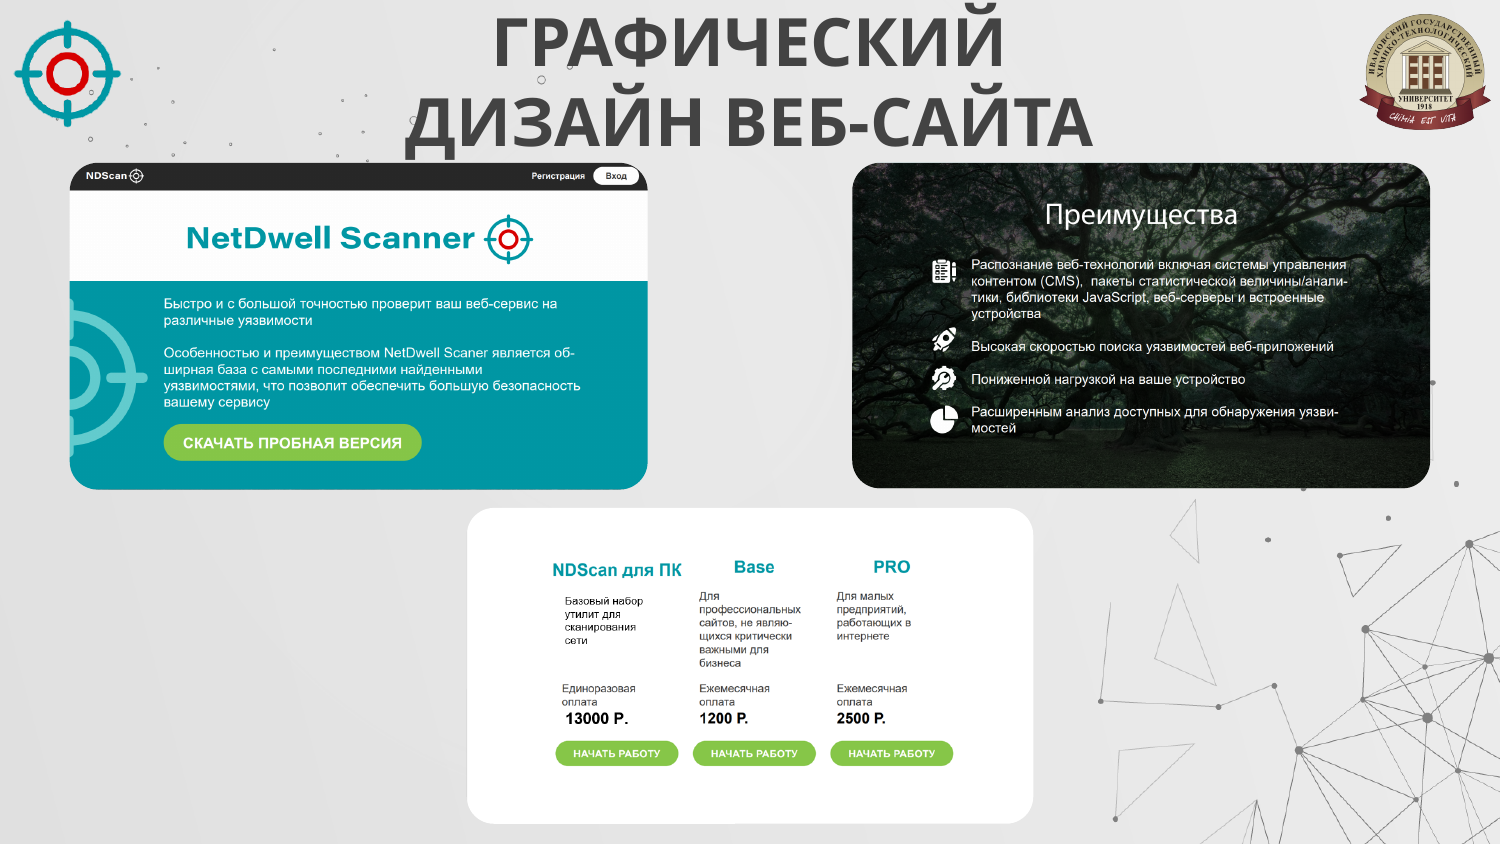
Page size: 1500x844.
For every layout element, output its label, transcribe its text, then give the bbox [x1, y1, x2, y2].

picture [0, 0, 1500, 844]
title ГРАФИЧЕСКИЙ ДИЗАЙН ВЕБ-САЙТА [322, 0, 1178, 145]
